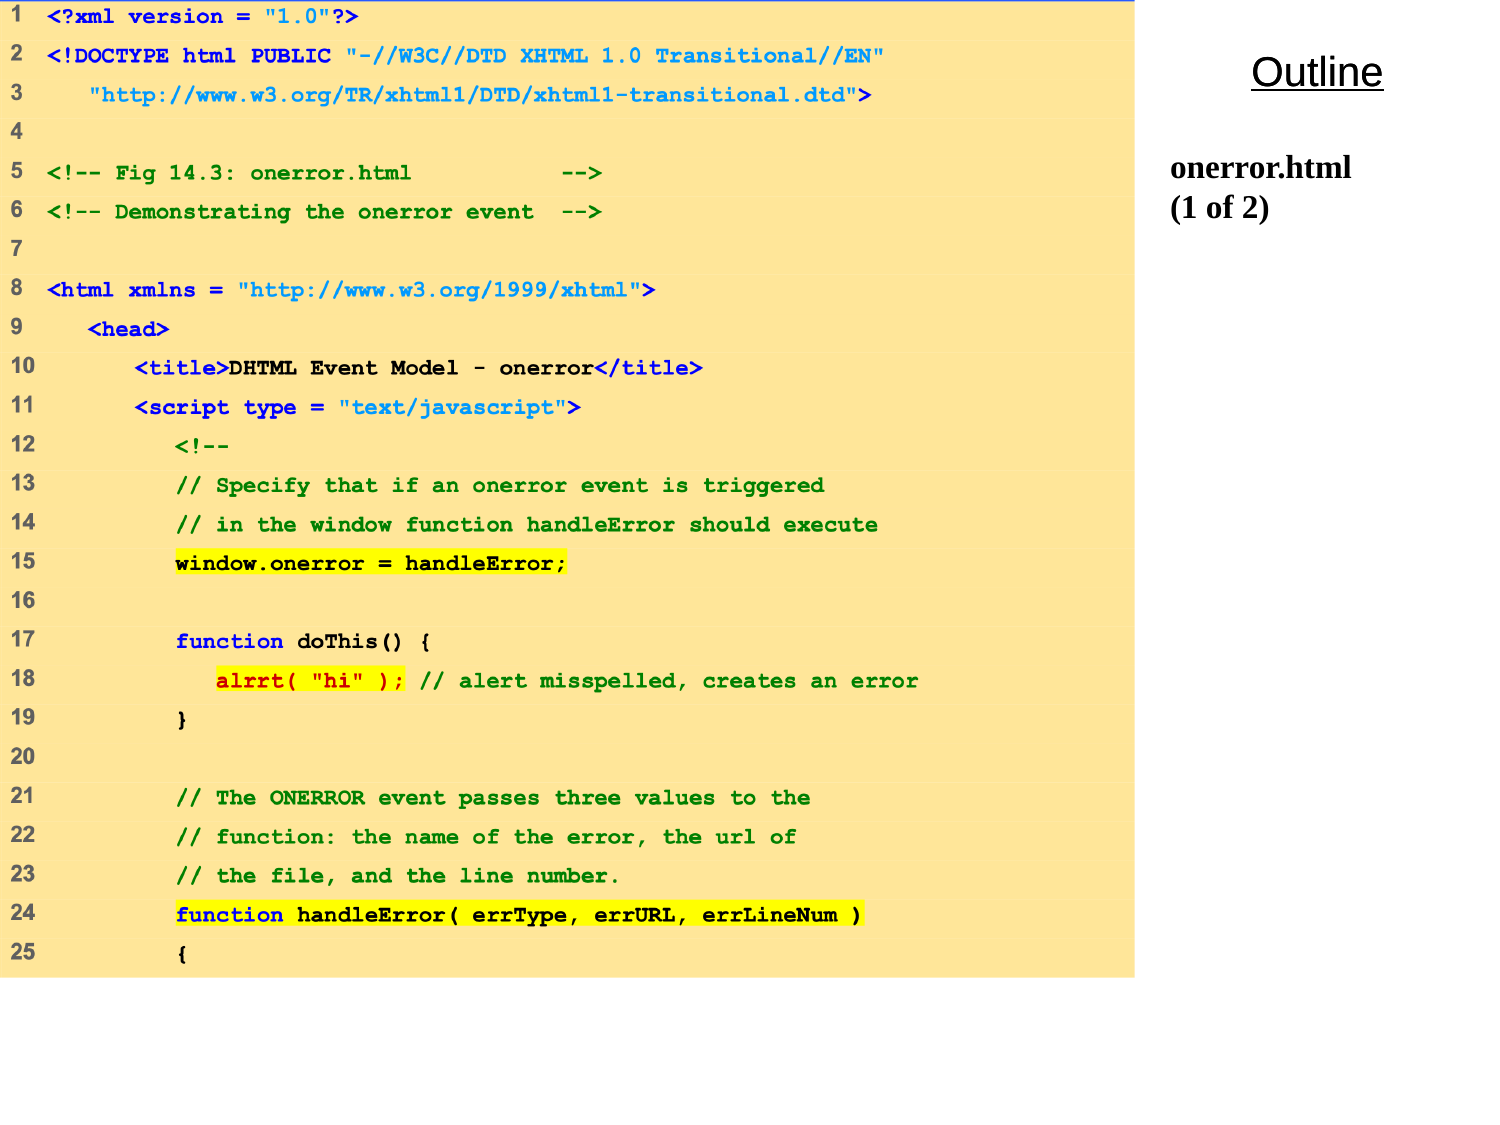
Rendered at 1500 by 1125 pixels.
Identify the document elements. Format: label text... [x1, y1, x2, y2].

picture [0, 0, 1136, 1007]
title onerror.html (1 of 2) [1161, 136, 1500, 1038]
